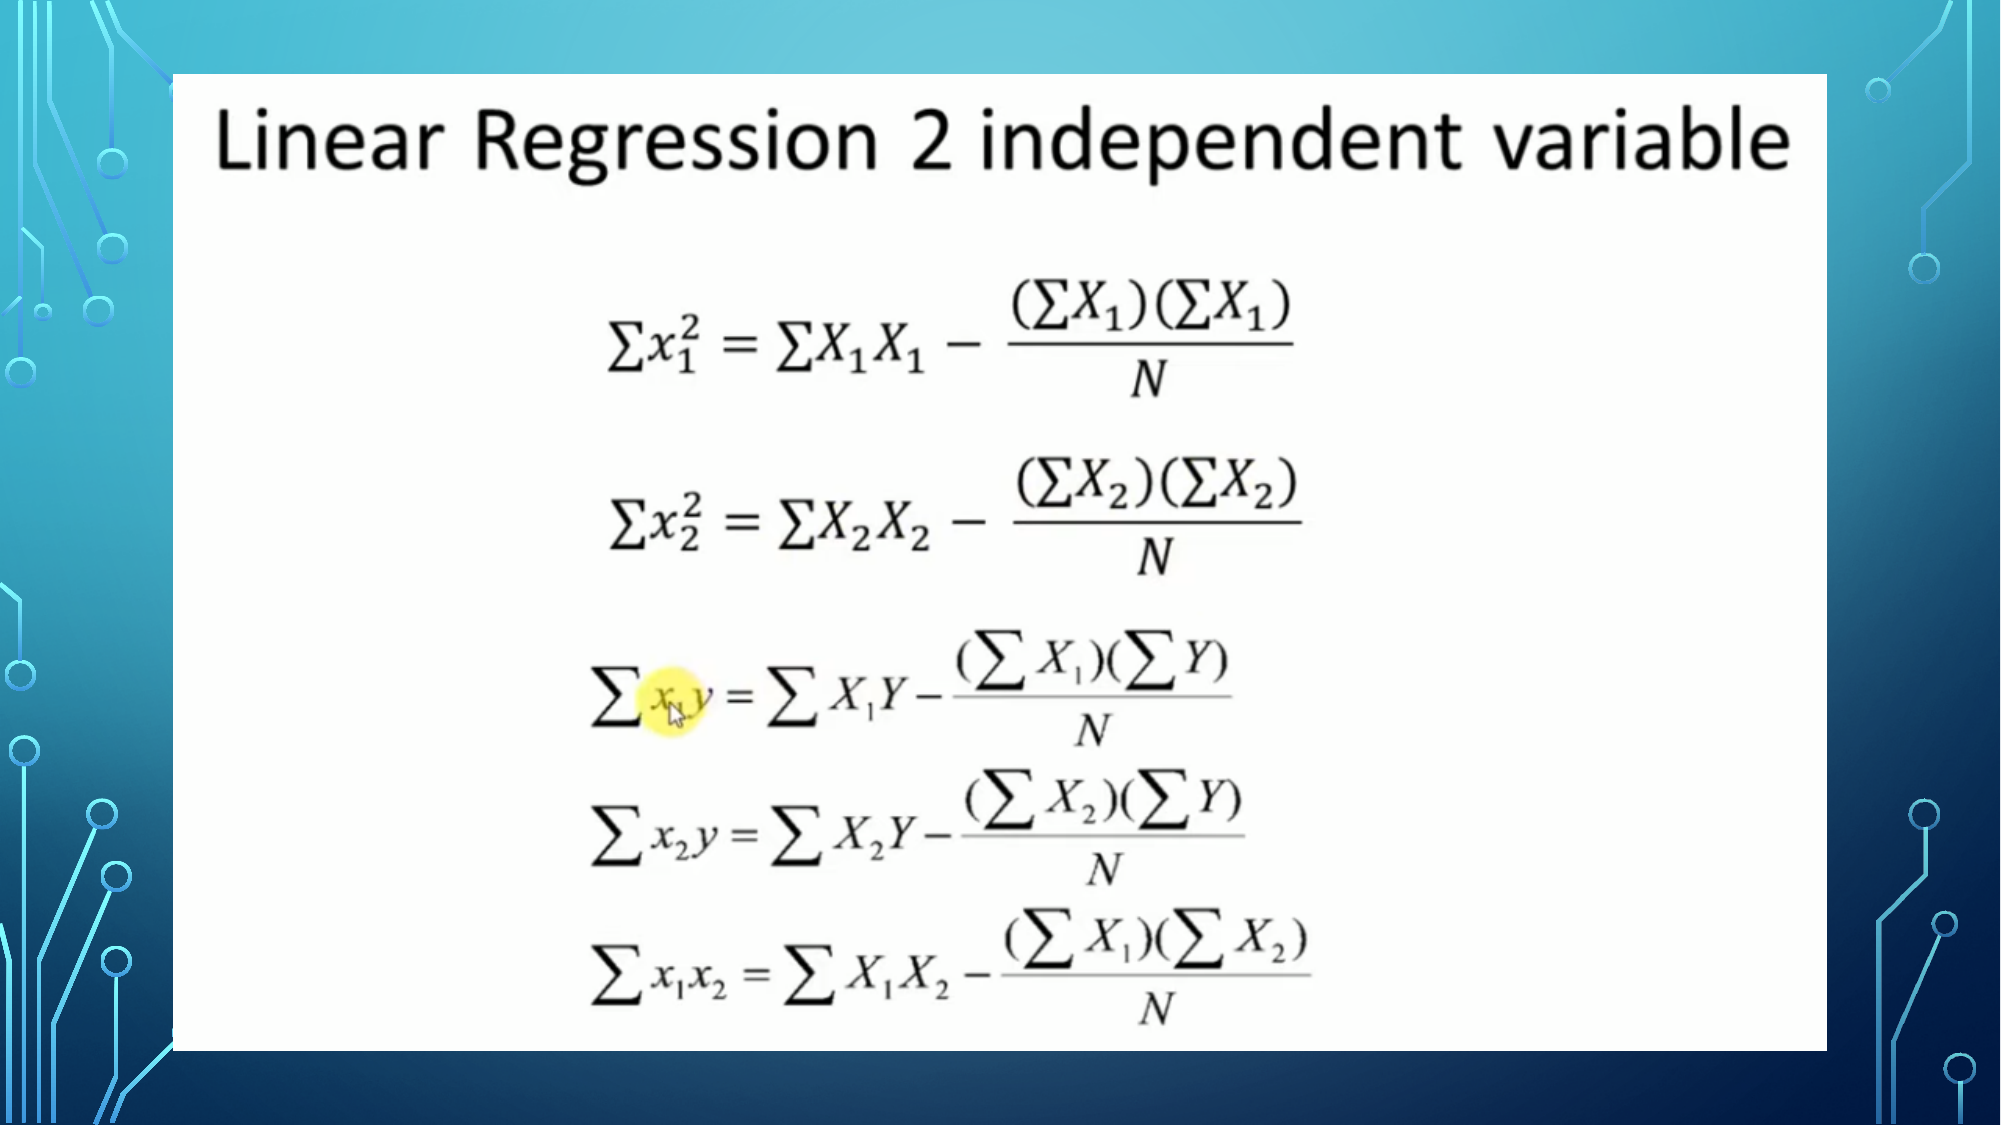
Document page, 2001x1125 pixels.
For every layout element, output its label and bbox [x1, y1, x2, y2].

picture [173, 73, 1827, 1051]
